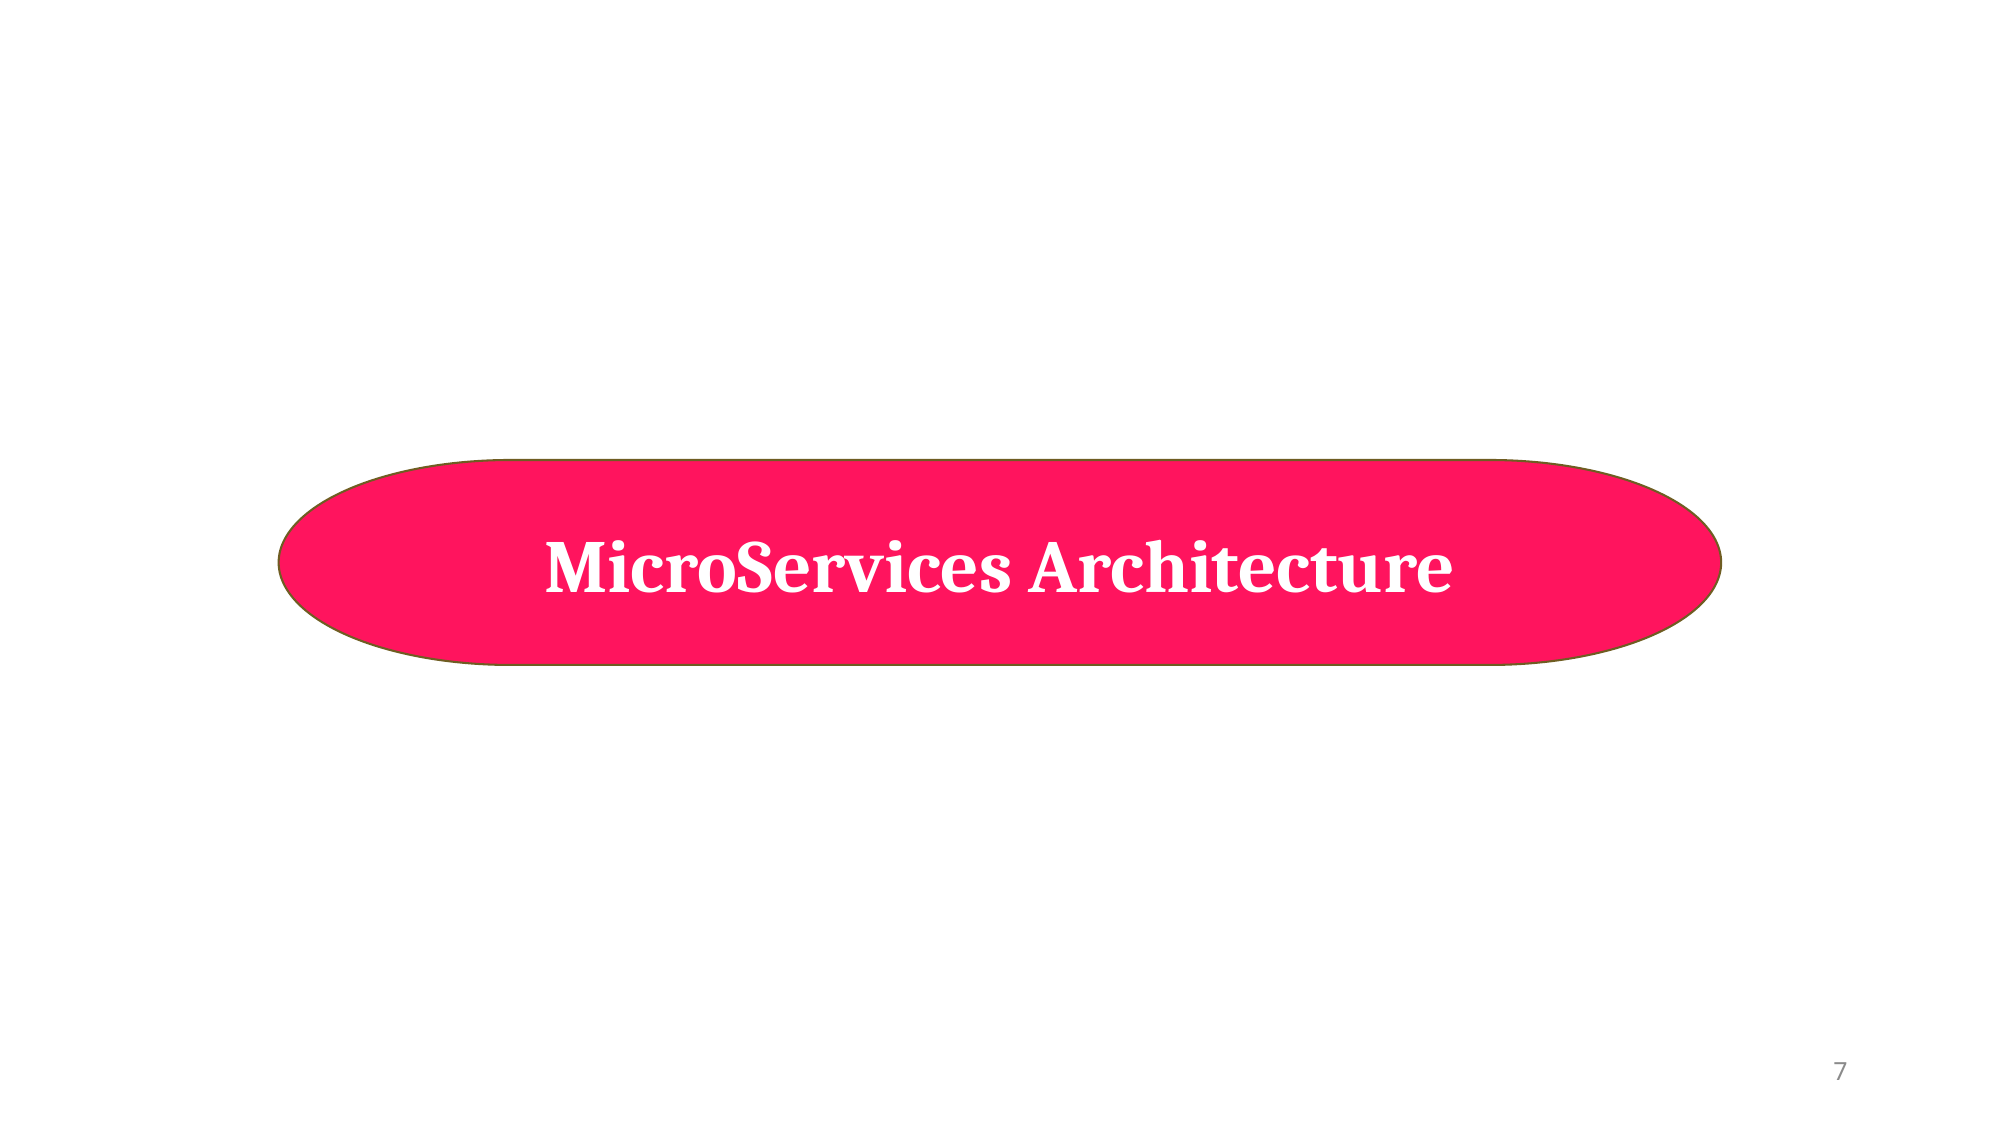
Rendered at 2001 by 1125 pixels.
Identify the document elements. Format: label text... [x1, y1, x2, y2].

text_box MicroServices Architecture [277, 458, 1723, 666]
slide_number 7 [1412, 1042, 1863, 1103]
